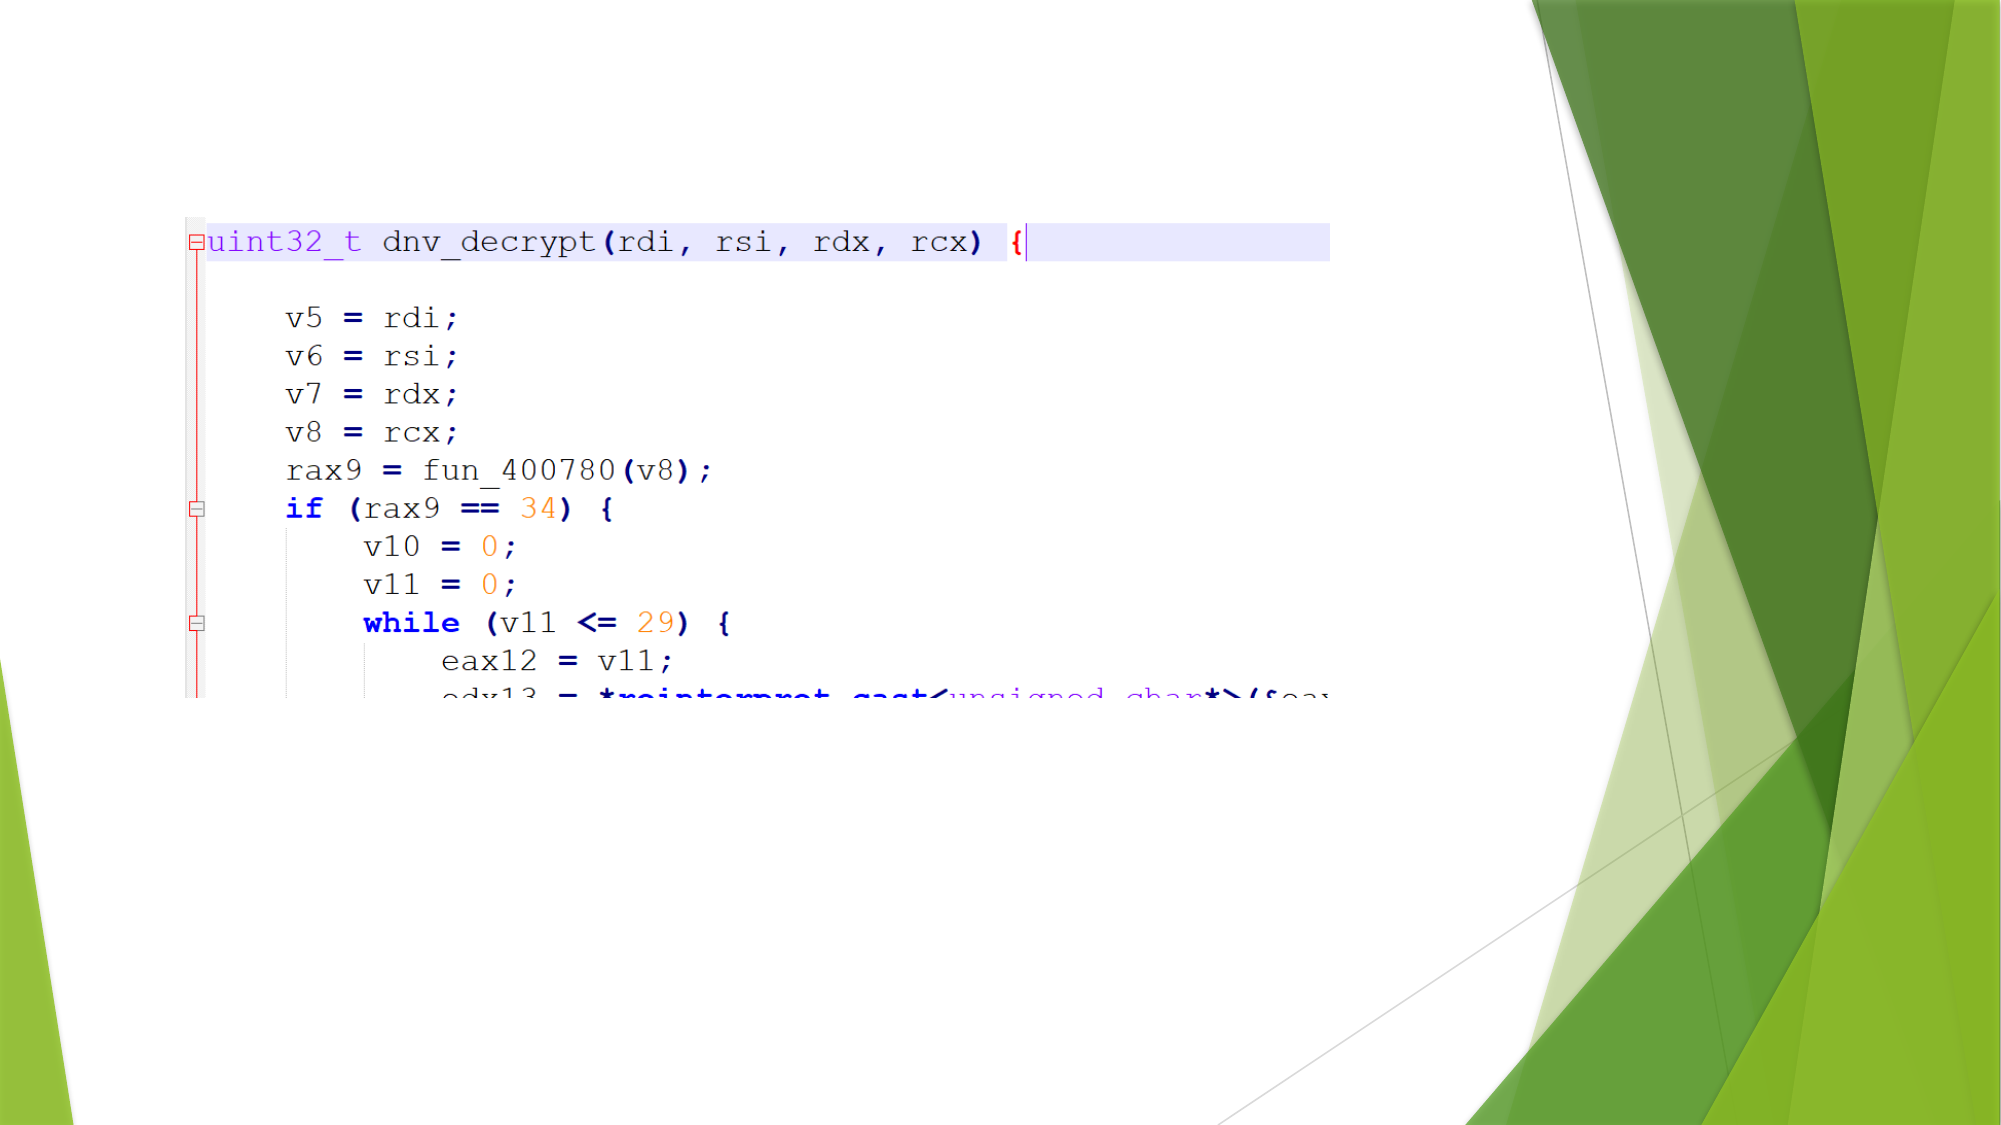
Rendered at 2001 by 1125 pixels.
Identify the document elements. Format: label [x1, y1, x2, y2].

picture [185, 217, 1330, 698]
